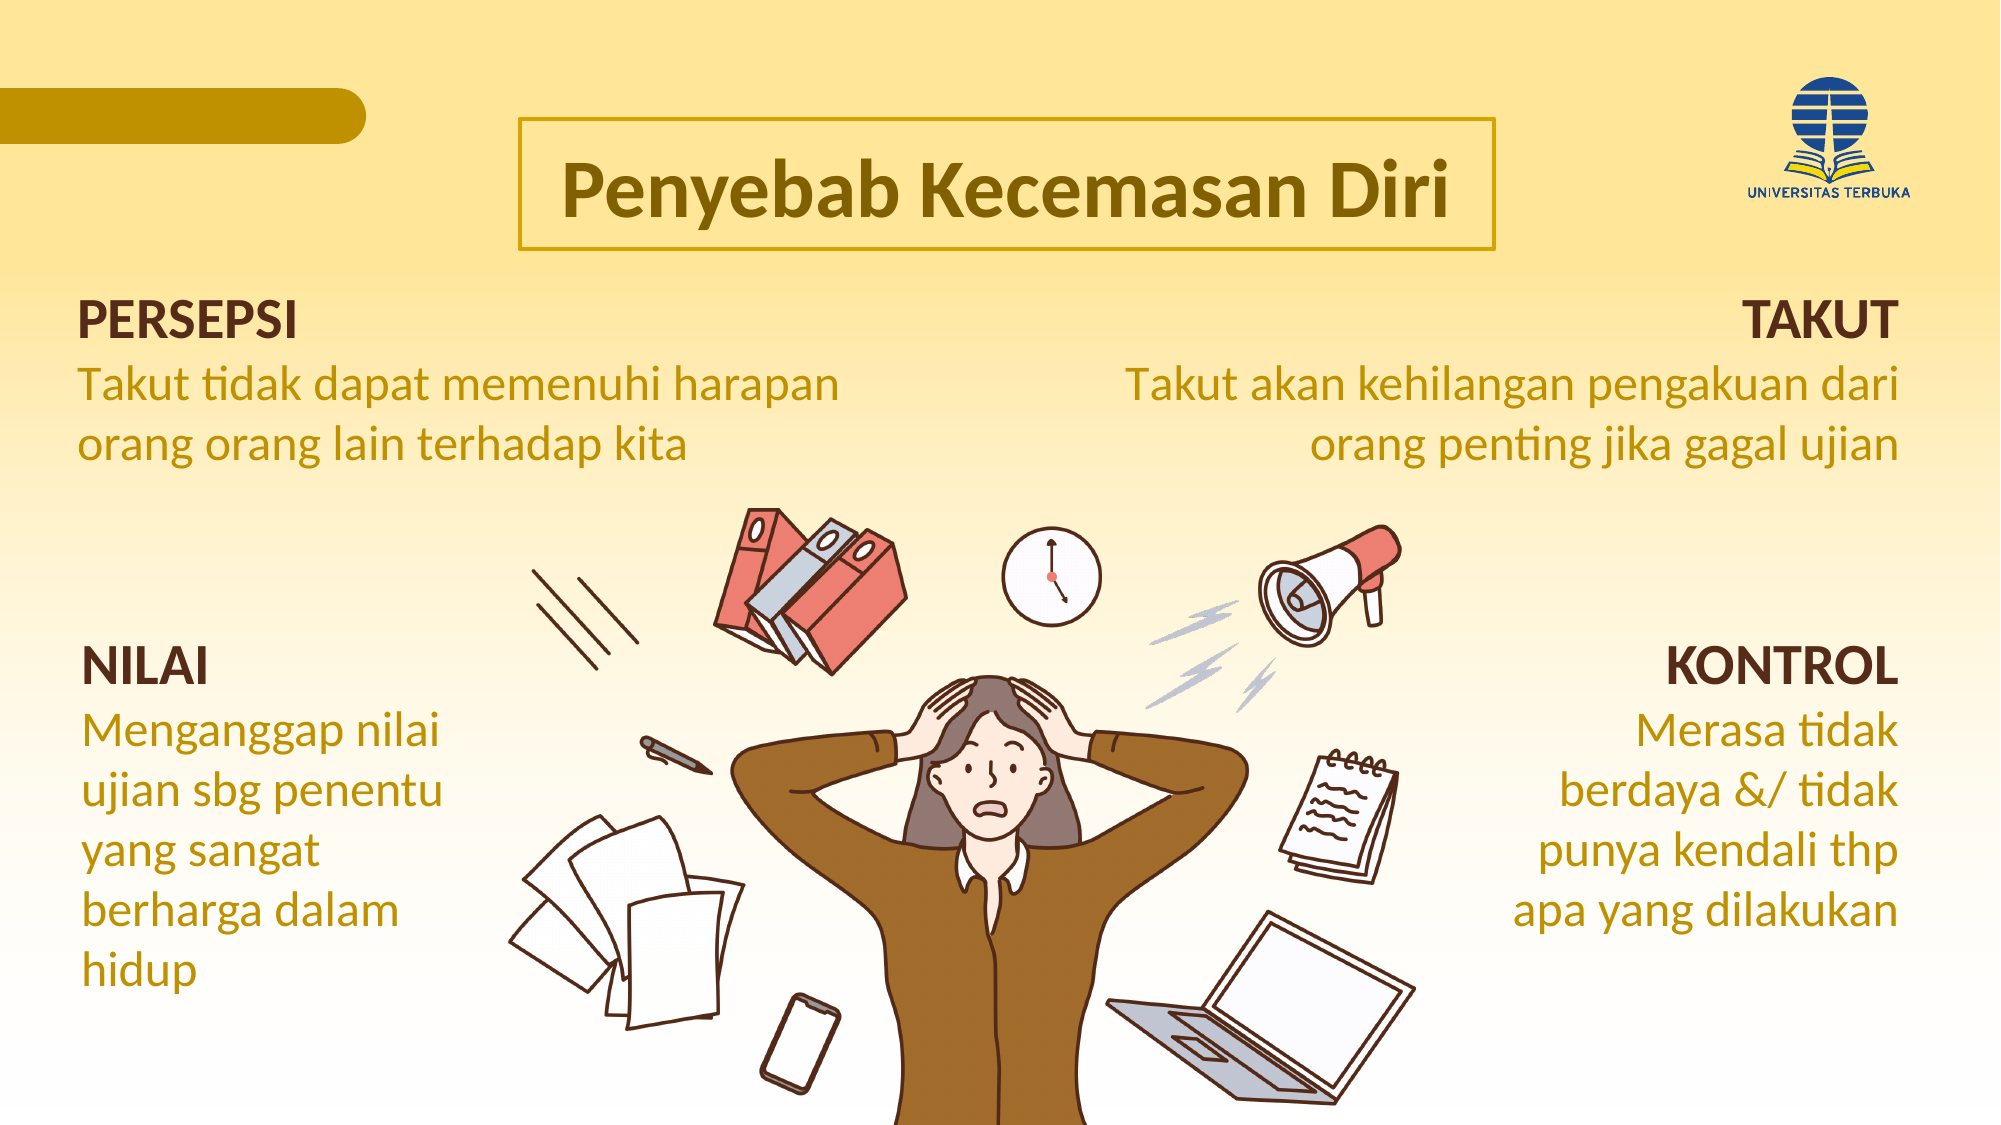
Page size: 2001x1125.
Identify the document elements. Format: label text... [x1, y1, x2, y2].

text_box PERSEPSI Takut tidak dapat memenuhi harapan orang orang lain terhadap kita [62, 272, 928, 478]
text_box Penyebab Kecemasan Diri [519, 118, 1495, 249]
text_box TAKUT Takut akan kehilangan pengakuan dari orang penting jika gagal ujian [1049, 272, 1915, 478]
picture [1748, 76, 1910, 198]
picture [498, 371, 1426, 1125]
text_box [0, 87, 368, 145]
text_box NILAI Menganggap nilai ujian sbg penentu yang sangat berharga dalam hidup [66, 619, 486, 1004]
text_box KONTROL Merasa tidak berdaya &/ tidak punya kendali thp apa yang dilakukan [1494, 619, 1914, 944]
text_box [0, 0, 2000, 1125]
